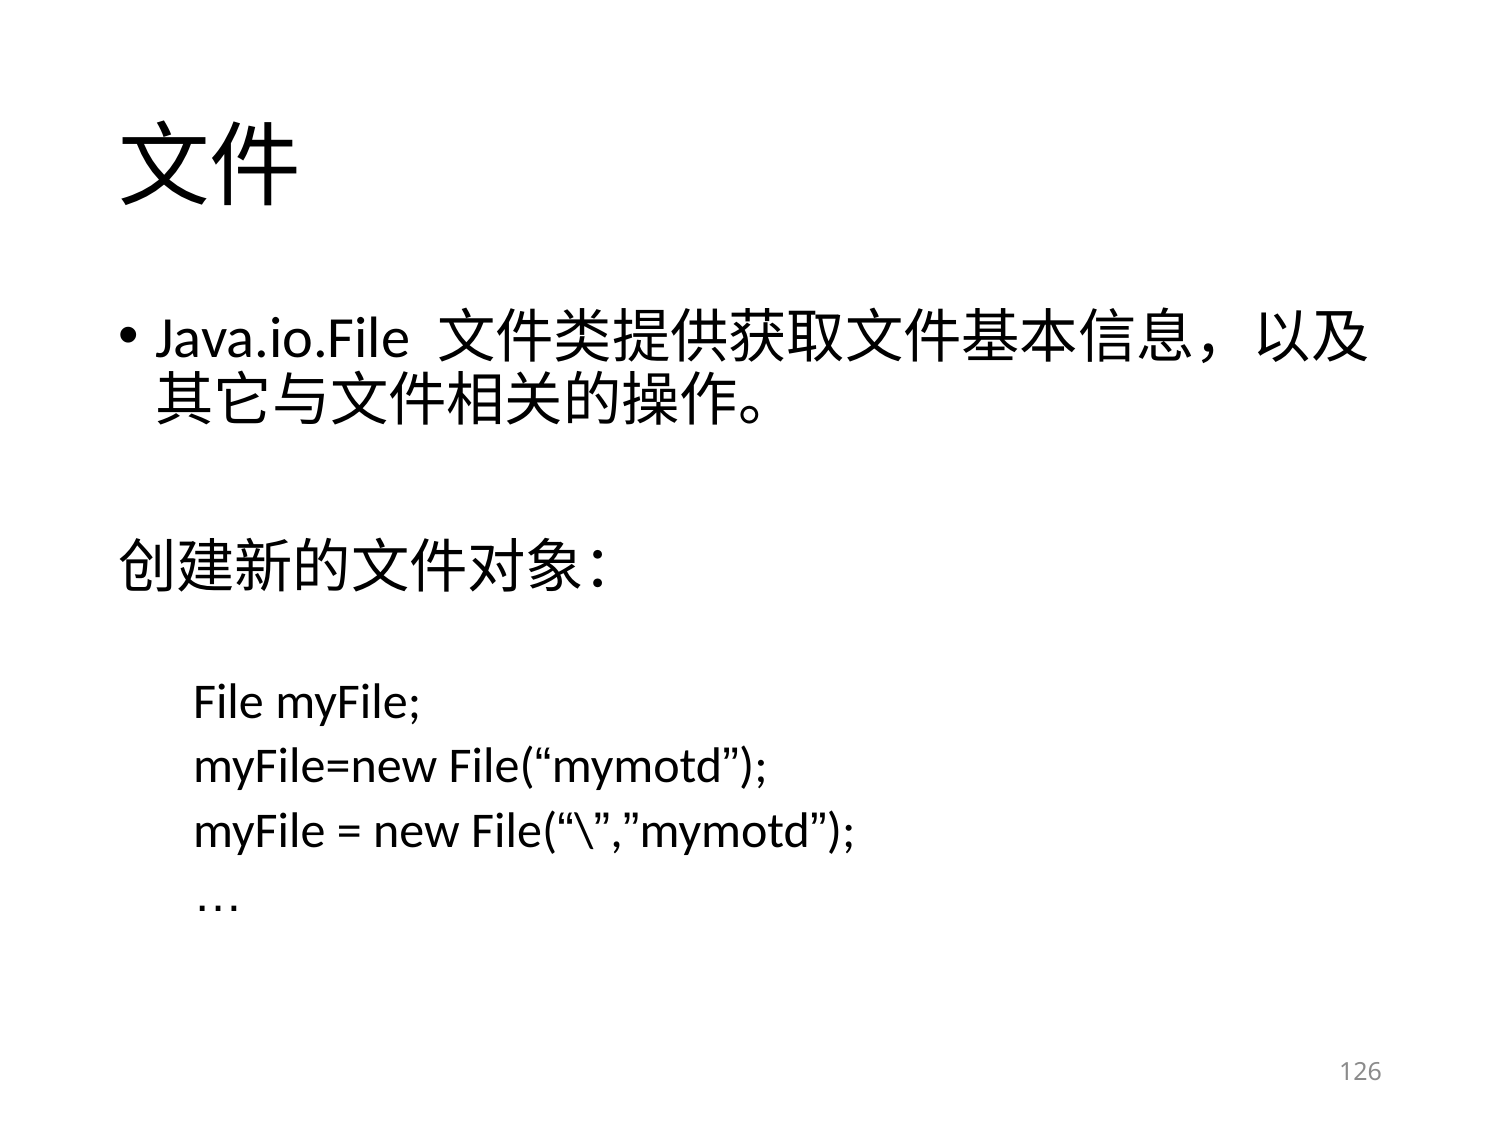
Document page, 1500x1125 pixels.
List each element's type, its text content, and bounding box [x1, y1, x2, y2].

title 文件 [103, 59, 1397, 278]
list Java.io.File 文件类提供获取文件基本信息，以及其它与文件相关的操作。 创建新的文件对象： File myFile; myFile=new File(“mymotd”); myFile = new File(“\”,”mymotd”); … [103, 299, 1397, 1014]
slide_number 126 [1059, 1042, 1397, 1103]
